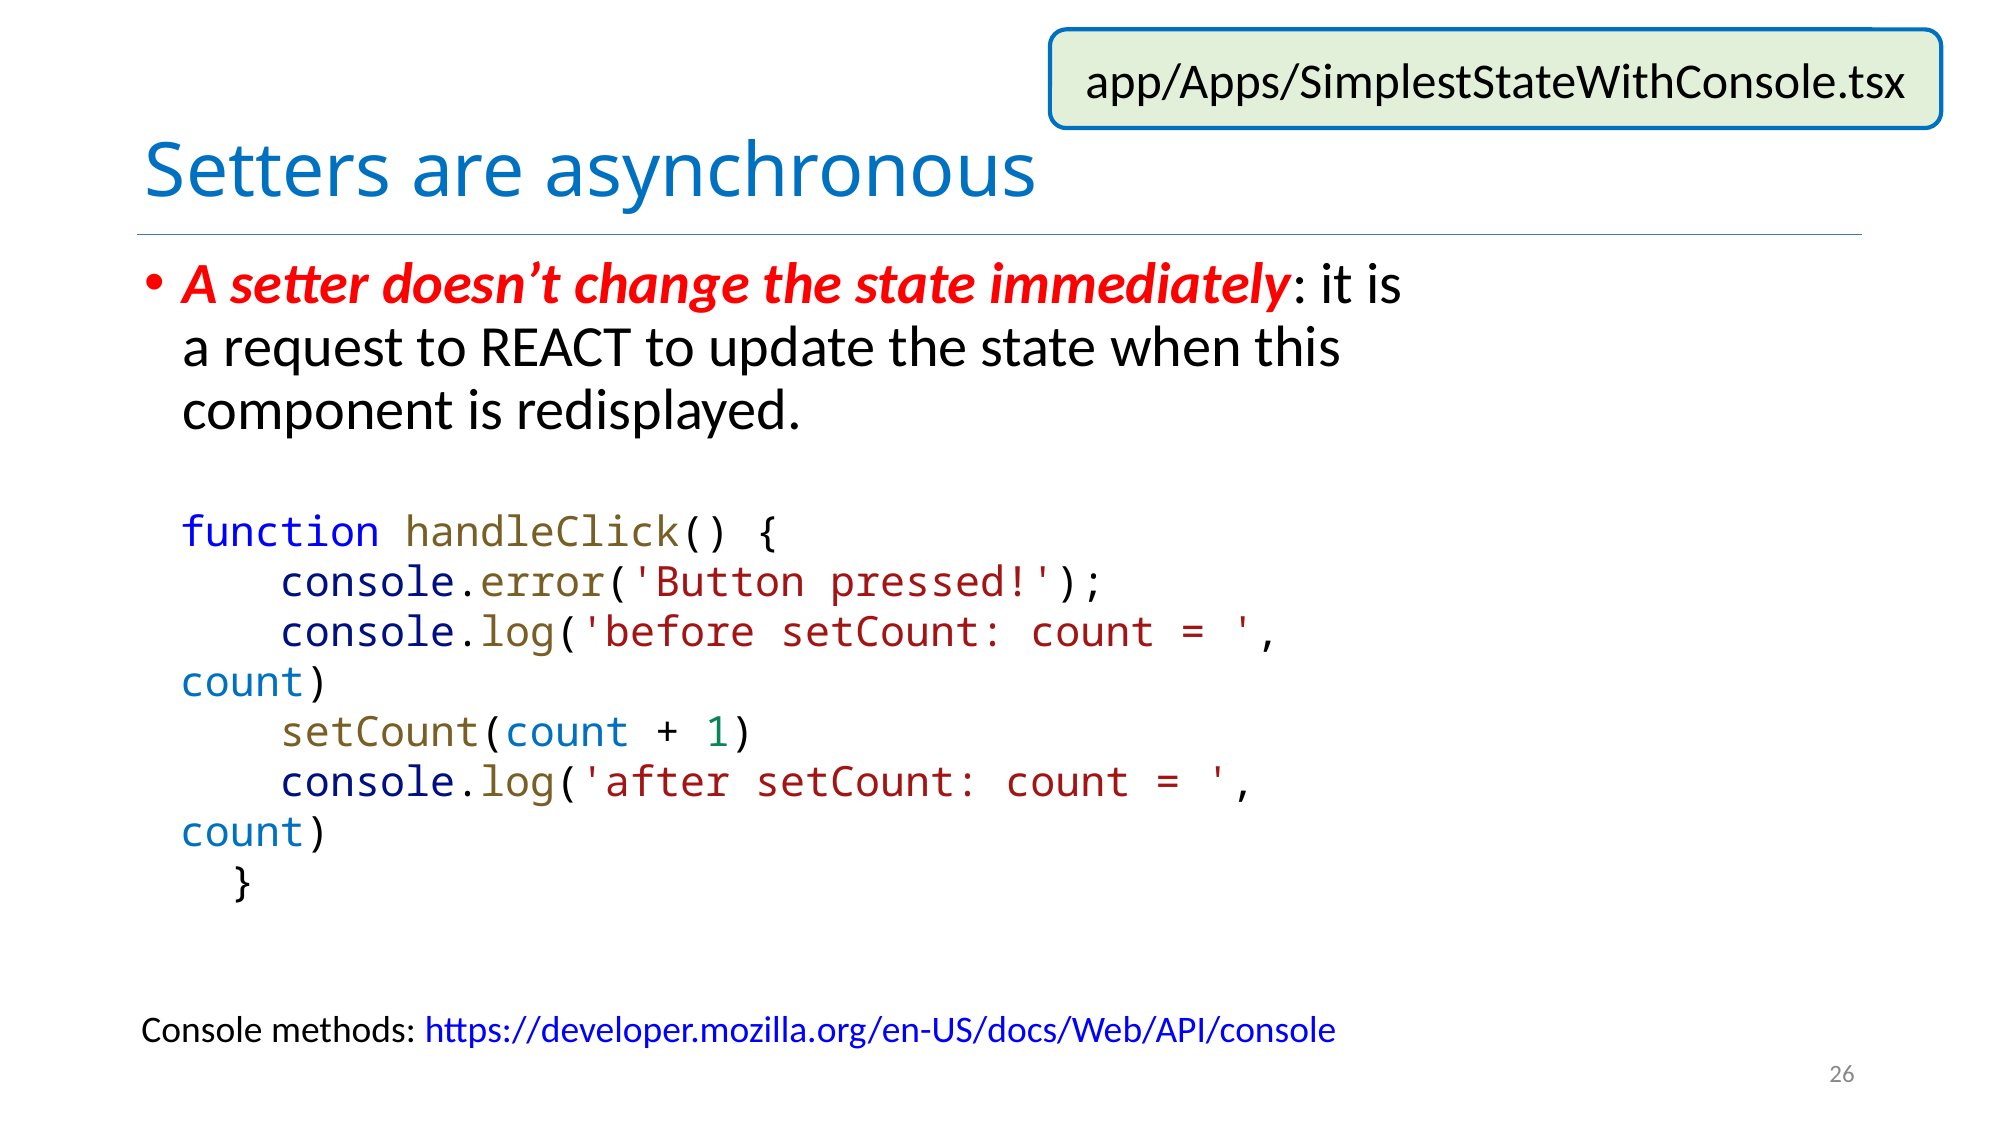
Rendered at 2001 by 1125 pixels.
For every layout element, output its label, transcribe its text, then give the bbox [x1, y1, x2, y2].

text_box function handleClick() { console.error('Button pressed!'); console.log('before setCount: count = ', count) setCount(count + 1) console.log('after setCount: count = ', count) } [165, 497, 1432, 913]
text_box Console methods: https://developer.mozilla.org/en-US/docs/Web/API/console [133, 997, 1345, 1058]
list A setter doesn’t change the state immediately: it is a request to REACT to update the state when this component is redisplayed. [136, 245, 1432, 961]
slide_number 26 [1819, 1051, 1863, 1094]
title Setters are asynchronous [136, 2, 1863, 221]
text_box app/Apps/SimplestStateWithConsole.tsx [1047, 27, 1944, 131]
